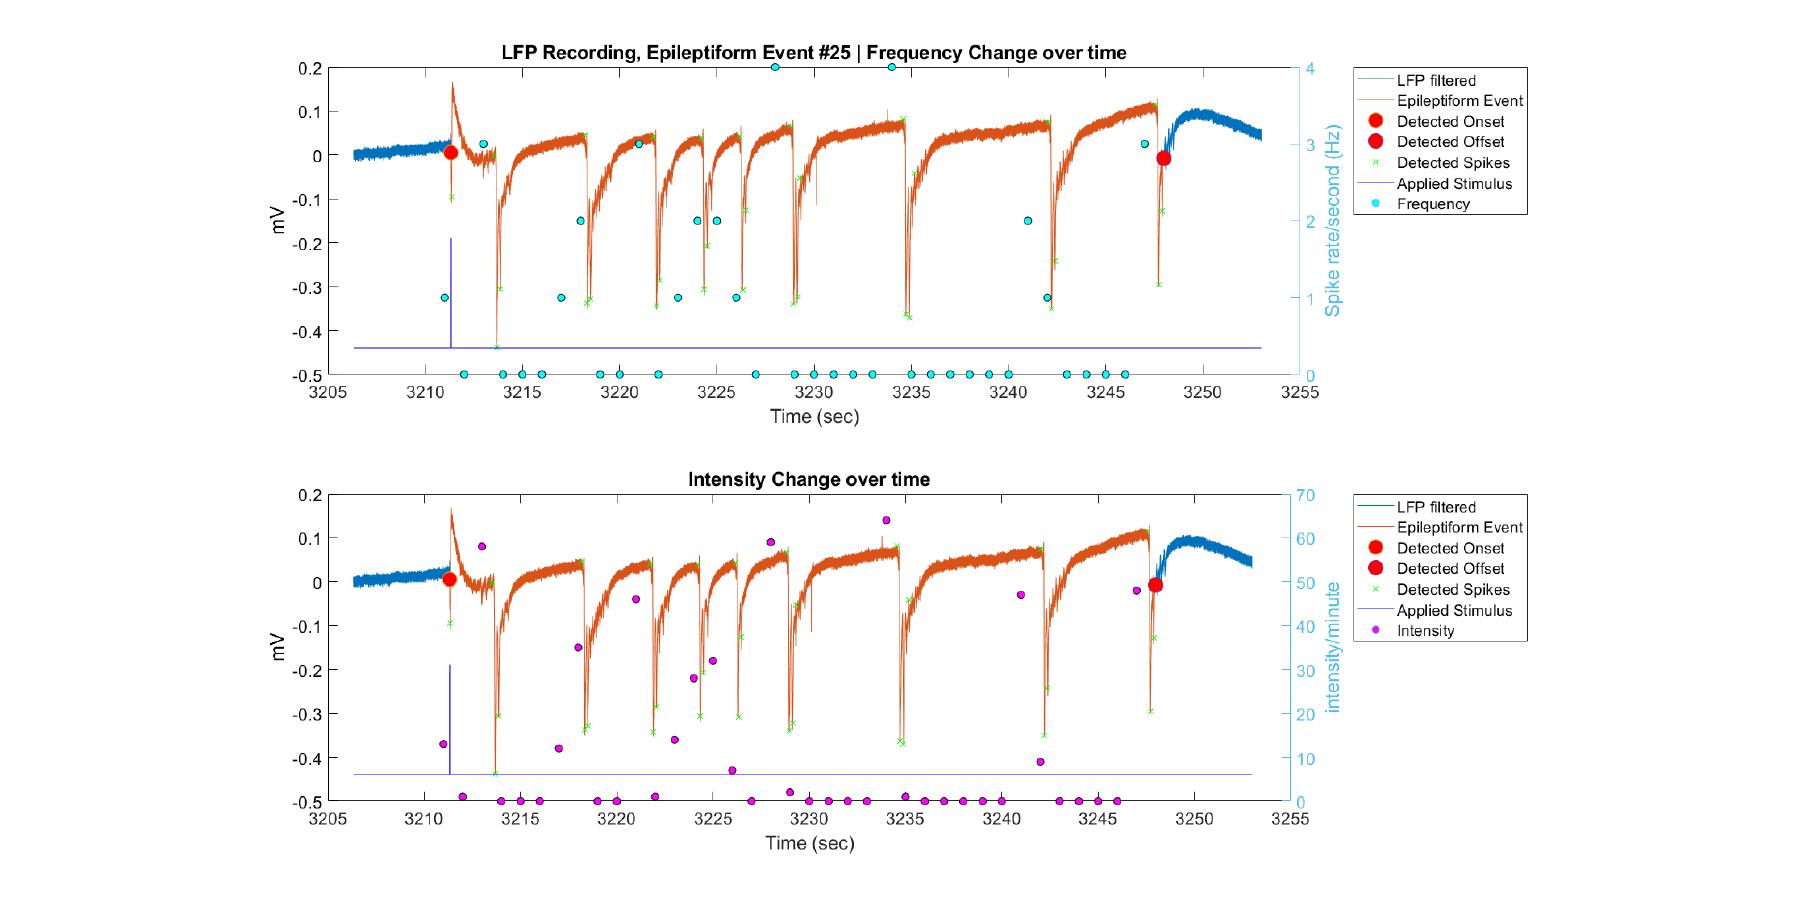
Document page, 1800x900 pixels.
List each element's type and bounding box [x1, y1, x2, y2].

picture [126, 0, 1674, 900]
